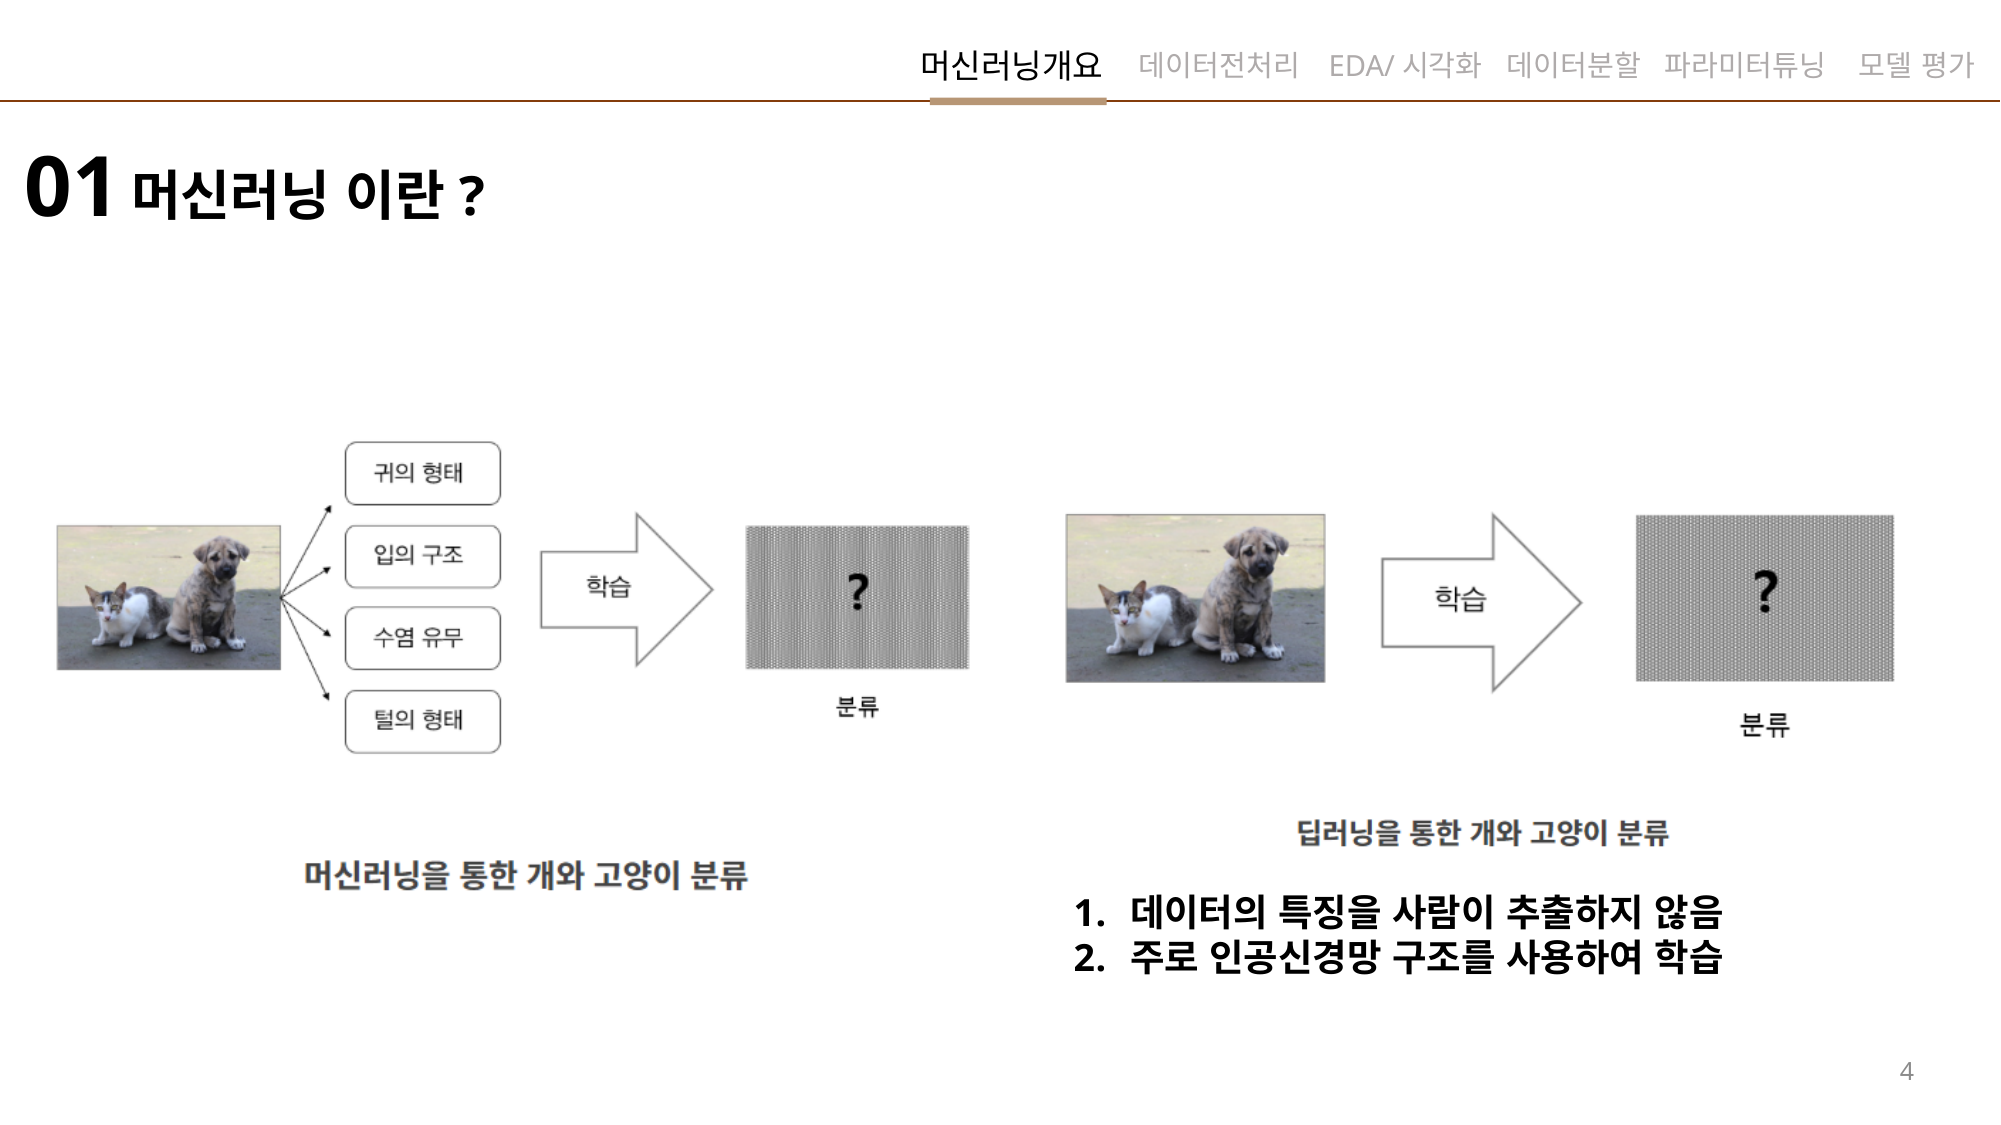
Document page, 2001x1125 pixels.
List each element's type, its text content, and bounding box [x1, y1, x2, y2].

text_box 데이터분할 [1491, 39, 1649, 90]
picture [0, 348, 1980, 950]
text_box 파라미터튜닝 [1649, 39, 1844, 90]
text_box 모델 평가 [1844, 39, 2000, 90]
slide_number 4 [1479, 1042, 1930, 1103]
text_box 데이터의 특징을 사람이 추출하지 않음 주로 인공신경망 구조를 사용하여 학습 [1058, 886, 1850, 987]
text_box 01 [10, 125, 142, 241]
text_box EDA/시각화 [1313, 39, 1491, 90]
text_box 데이터전처리 [1124, 39, 1313, 90]
text_box 머신러닝 이란? [116, 153, 648, 234]
text_box [929, 102, 1108, 106]
text_box 머신러닝개요 [905, 37, 1145, 93]
